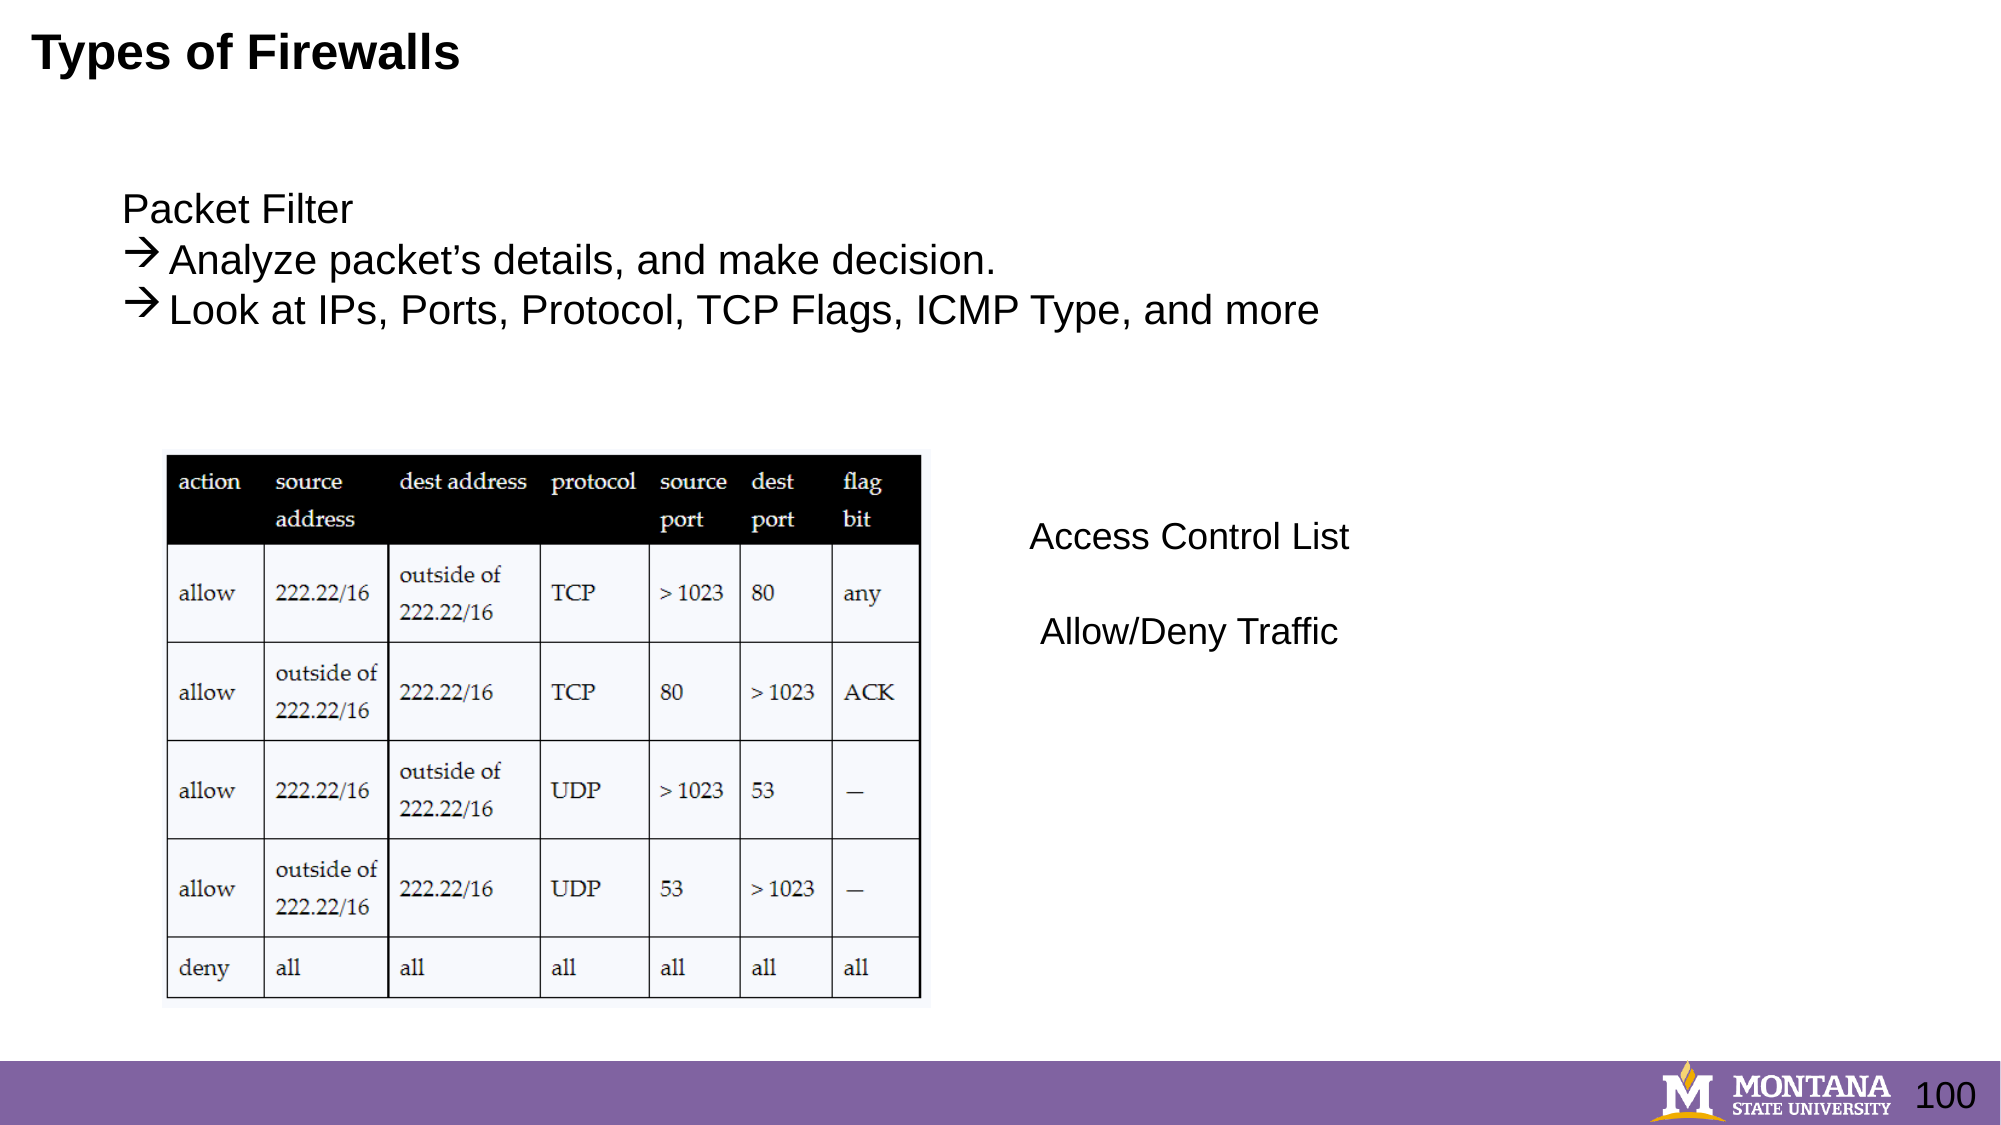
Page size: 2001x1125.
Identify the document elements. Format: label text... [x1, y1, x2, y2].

text_box Packet Filter Analyze packet’s details, and make decision. Look at IPs, Ports, Protocol, TCP Flags, ICMP Type, and more [107, 174, 1336, 340]
picture [162, 449, 932, 1008]
picture [1650, 1060, 1891, 1122]
slide_number 100 [1887, 1072, 1994, 1125]
text_box Access Control List [1014, 504, 1365, 565]
text_box Types of Firewalls [16, 12, 477, 88]
text_box Allow/Deny Traffic [1025, 599, 1354, 660]
